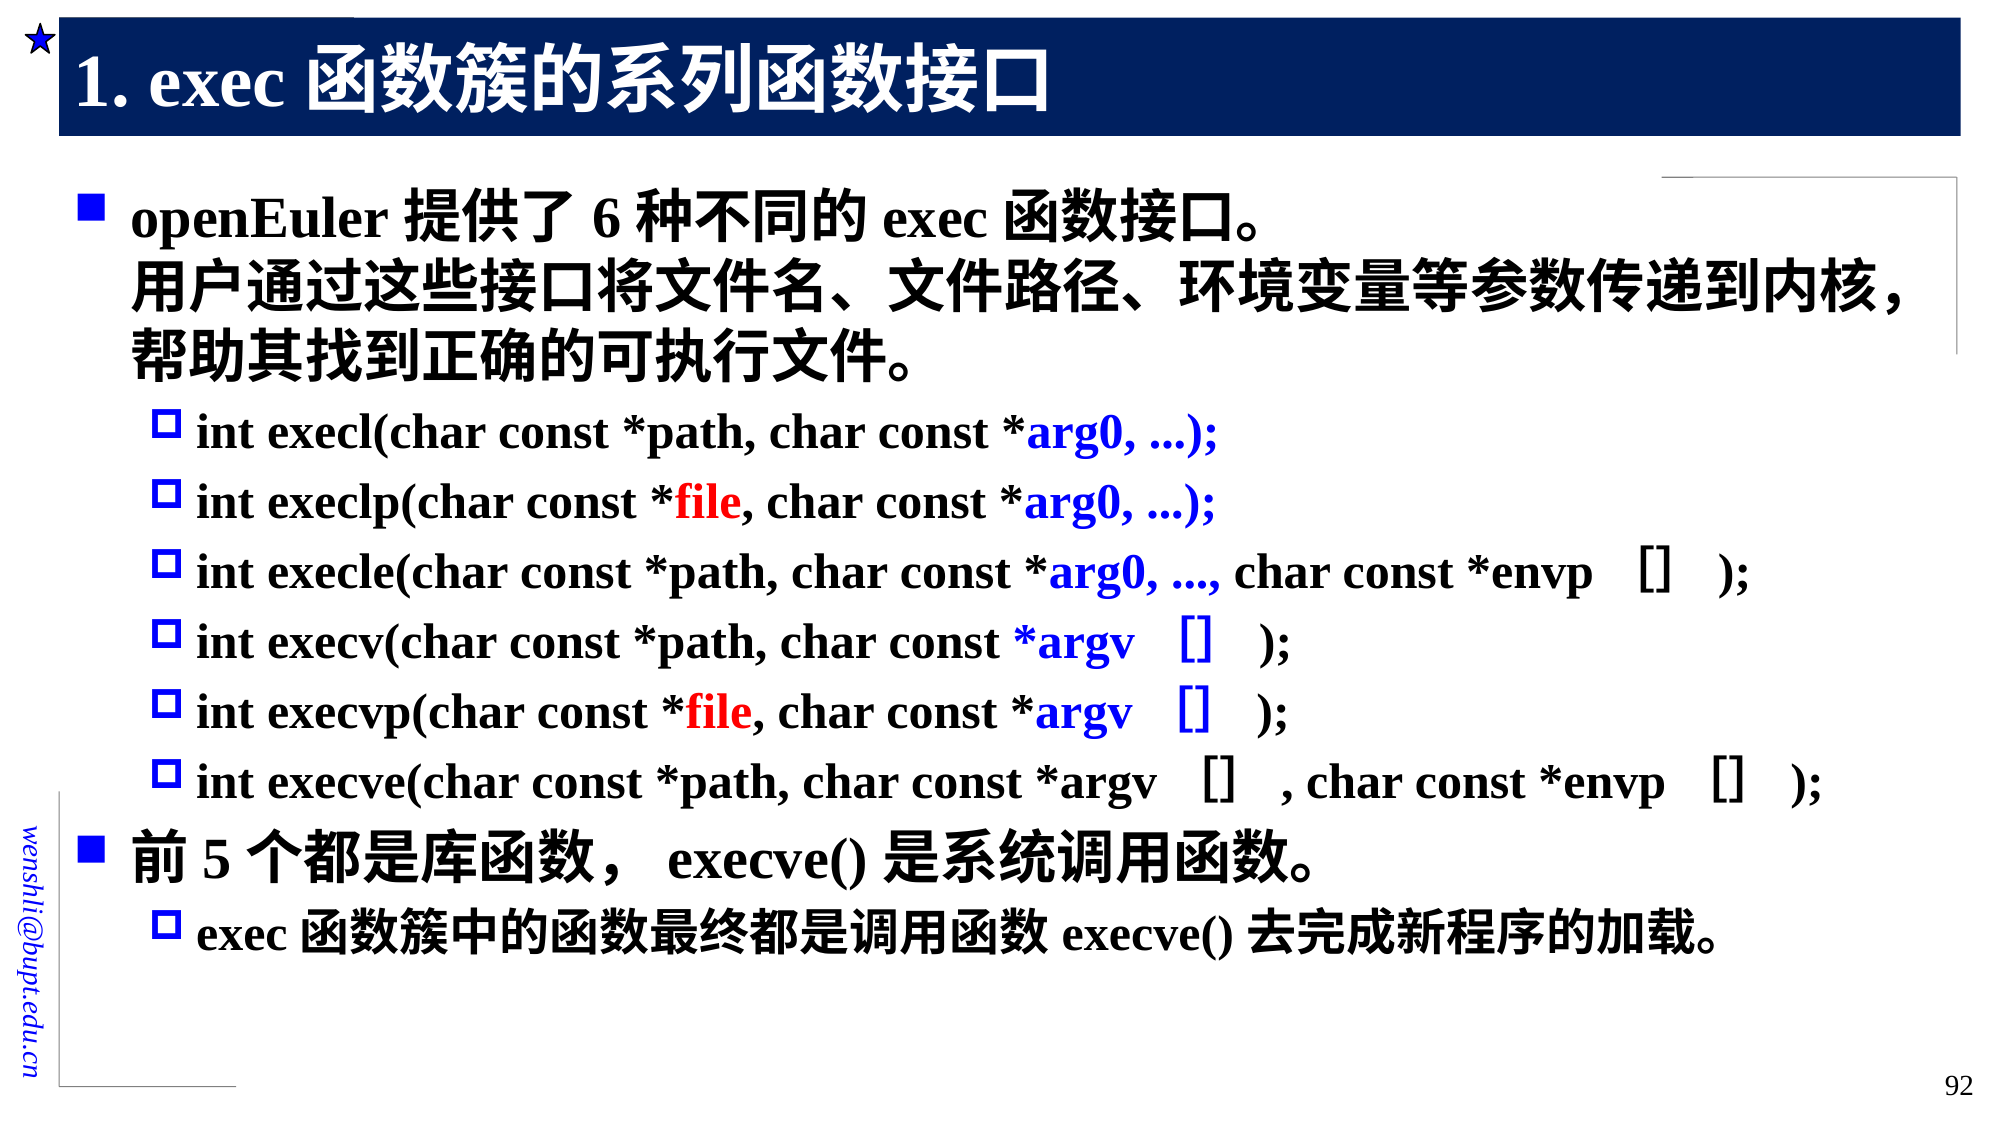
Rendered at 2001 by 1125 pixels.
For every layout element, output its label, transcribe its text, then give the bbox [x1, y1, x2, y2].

title 1. exec函数簇的系列函数接口 [58, 17, 1961, 137]
list openEuler提供了6种不同的exec函数接口。 用户通过这些接口将文件名、文件路径、环境变量等参数传递到内核，帮助其找到正确的可执行文件。 int execl(char const *path, char const *arg0, ...); int execlp(char const *file, char const *arg0, ...); int execle(char const *path, char const *arg0, ..., char const *envp［］); int execv(char const *path, char const *argv［］); int execvp(char const *file, char const *argv［］); int execve(char const *path, char const *argv［］, char const *envp［］); 前5个都是库函数，execve()是系统调用函数。 exec函数簇中的函数最终都是调用函数execve()去完成新程序的加载。 [59, 171, 1955, 1087]
slide_number 92 [1822, 1058, 1990, 1113]
